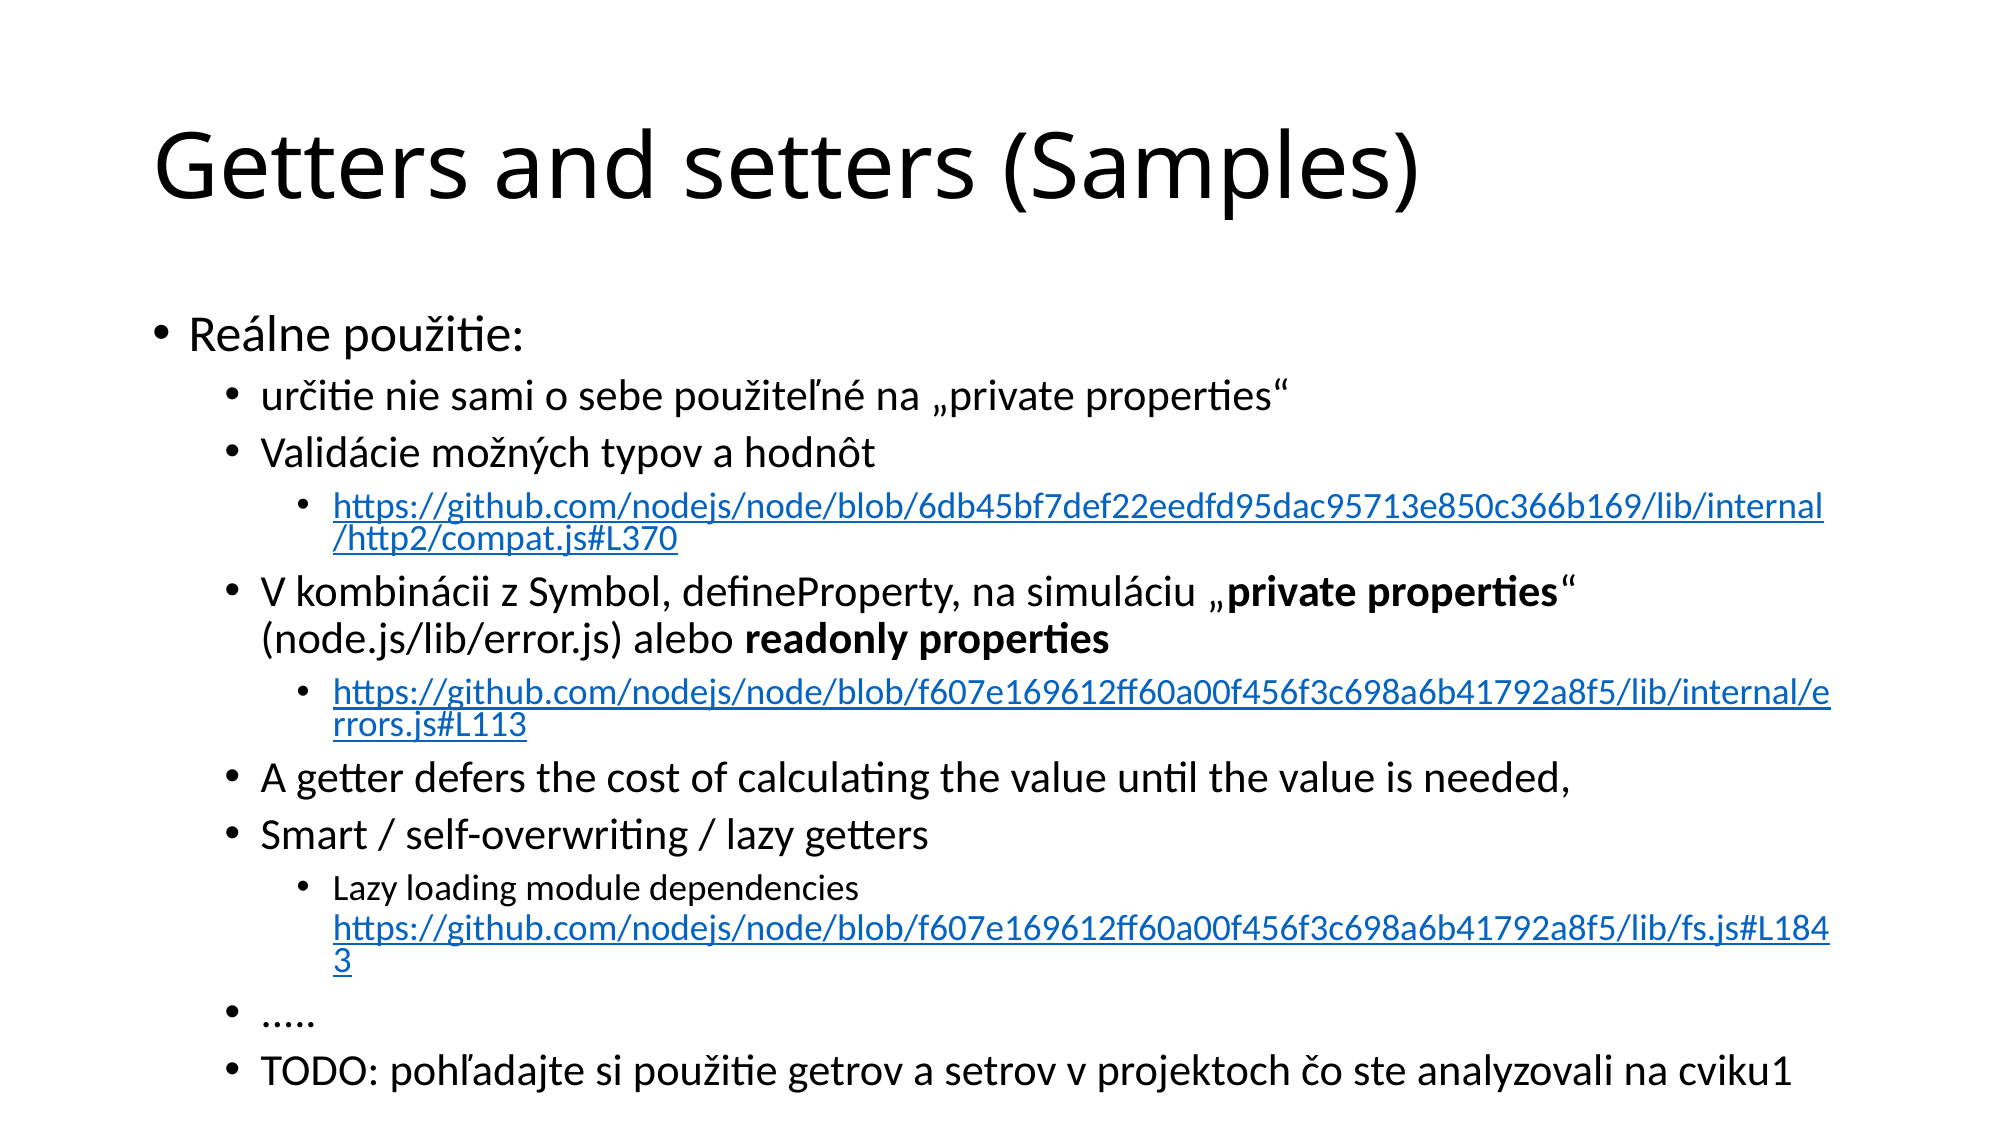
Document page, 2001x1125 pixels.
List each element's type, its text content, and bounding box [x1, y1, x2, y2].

title Getters and setters (Samples) [137, 59, 1863, 278]
list Reálne použitie: určitie nie sami o sebe použiteľné na „private properties“ Validácie možných typov a hodnôt https://github.com/nodejs/node/blob/6db45bf7def22eedfd95dac95713e850c366b169/lib/internal/http2/compat.js#L370 V kombinácii z Symbol, defineProperty, na simuláciu „private properties“ (node.js/lib/error.js) alebo readonly properties https://github.com/nodejs/node/blob/f607e169612ff60a00f456f3c698a6b41792a8f5/lib/internal/errors.js#L113 A getter defers the cost of calculating the value until the value is needed, Smart / self-overwriting / lazy getters Lazy loading module dependencies https://github.com/nodejs/node/blob/f607e169612ff60a00f456f3c698a6b41792a8f5/lib/fs.js#L1843 ..... TODO: pohľadajte si použitie getrov a setrov v projektoch čo ste analyzovali na cviku1 [137, 299, 1863, 1014]
